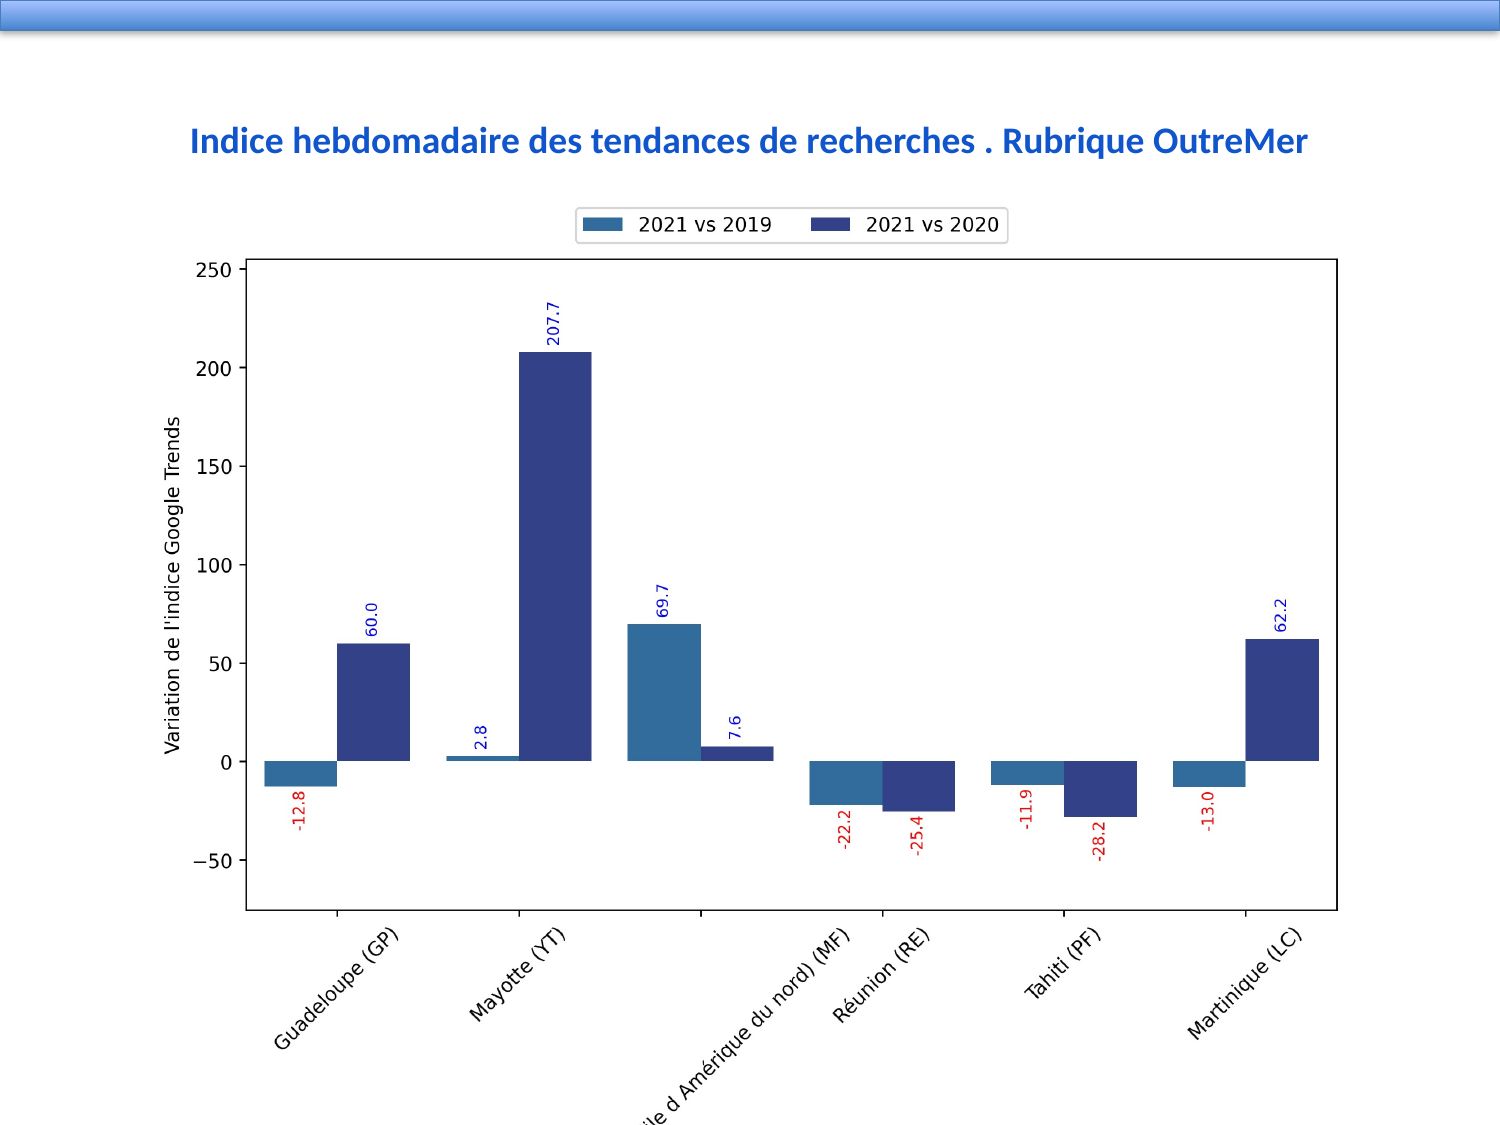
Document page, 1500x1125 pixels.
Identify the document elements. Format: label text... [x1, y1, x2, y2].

picture [149, 194, 1351, 1125]
title Indice hebdomadaire des tendances de recherches . Rubrique OutreMer [75, 45, 1425, 233]
text_box [0, 0, 1500, 31]
